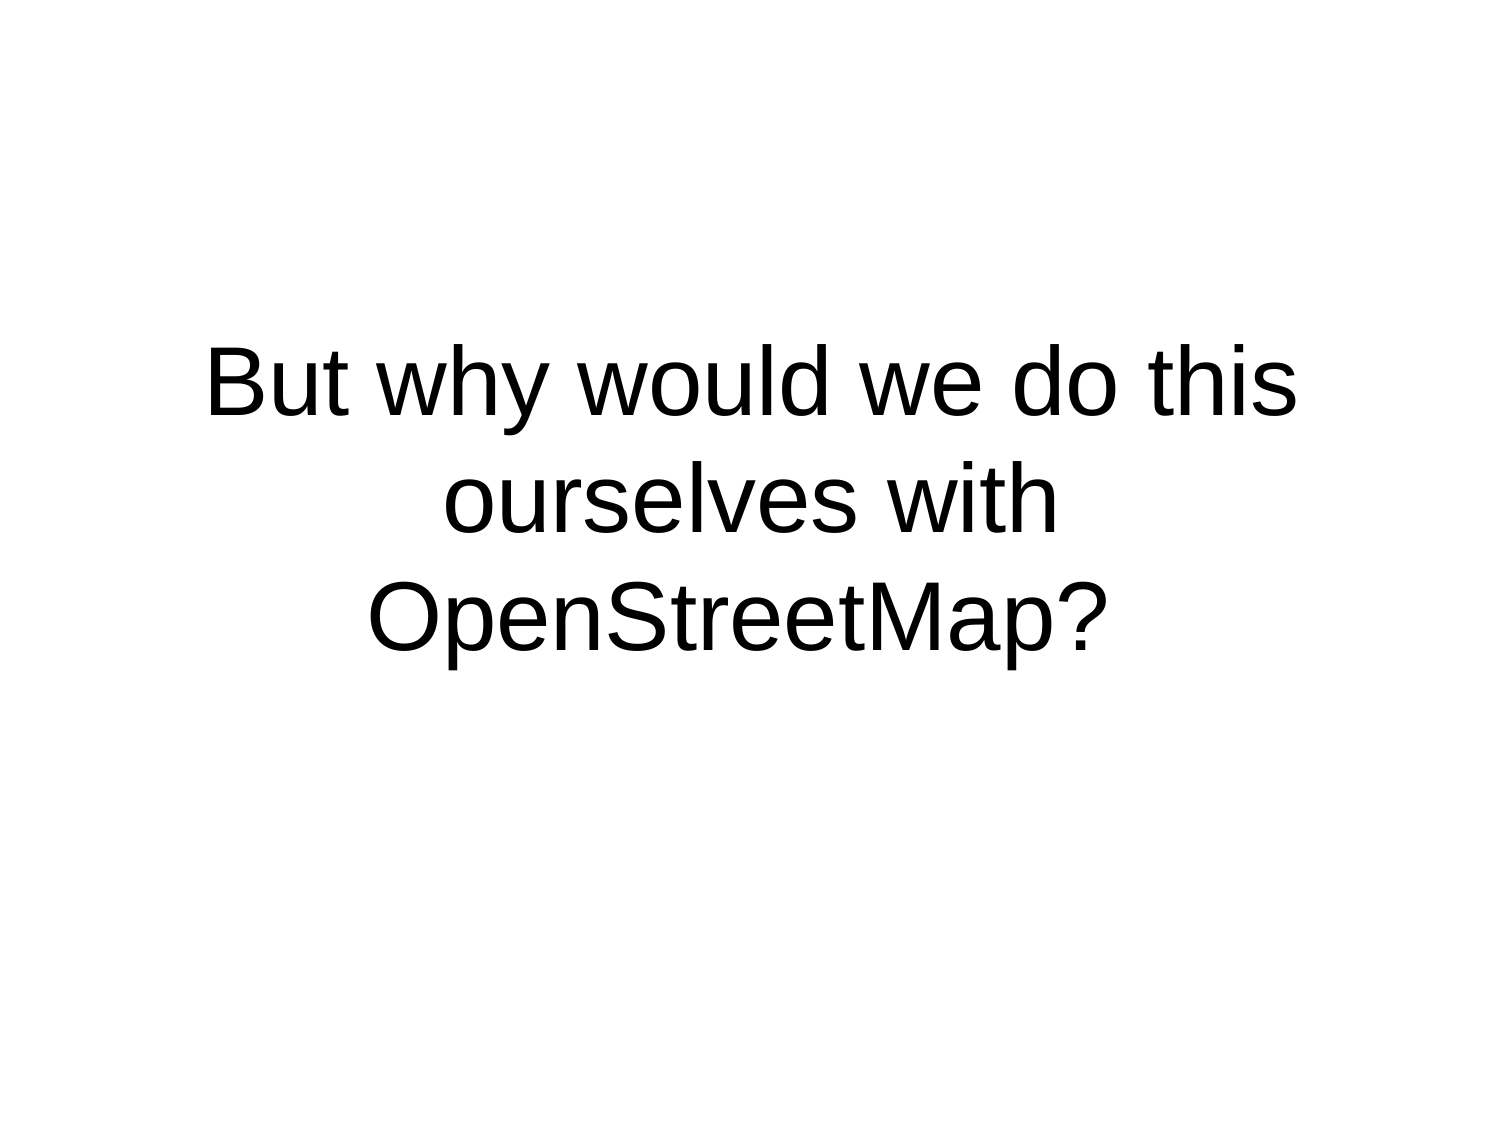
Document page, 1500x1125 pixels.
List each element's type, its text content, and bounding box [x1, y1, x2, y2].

list But why would we do this ourselves with OpenStreetMap? [76, 302, 1427, 686]
